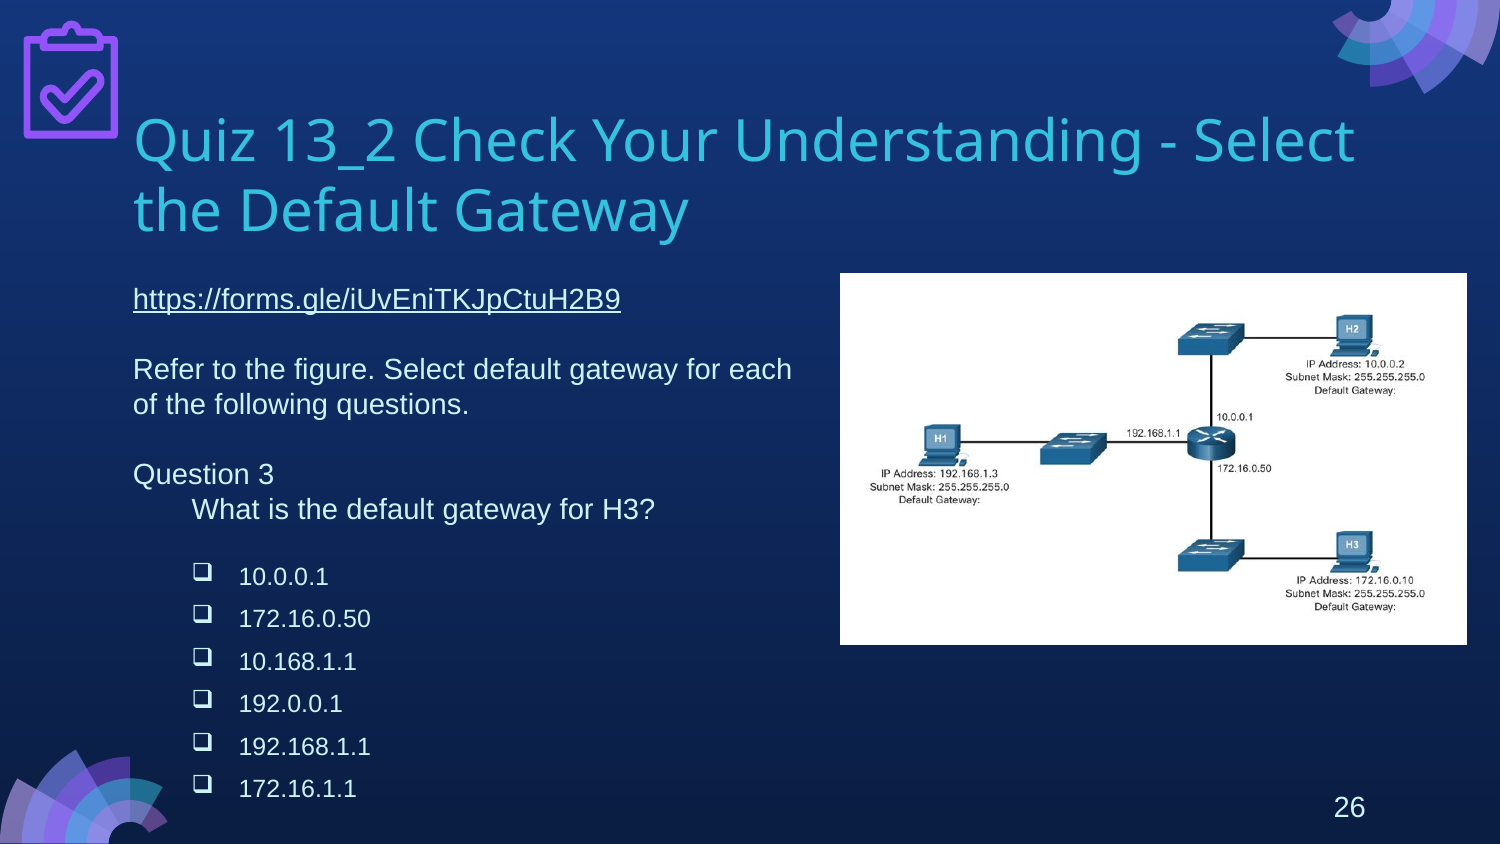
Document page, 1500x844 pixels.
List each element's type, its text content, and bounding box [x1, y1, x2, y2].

text_box https://forms.gle/iUvEniTKJpCtuH2B9 Refer to the figure. Select default gateway for each of the following questions. Question 3 What is the default gateway for H3? 10.0.0.1 172.16.0.50 10.168.1.1 192.0.0.1 192.168.1.1 172.16.1.1 [118, 273, 840, 810]
picture [839, 272, 1467, 645]
title Quiz 13_2 Check Your Understanding - Select the Default Gateway [118, 88, 1382, 183]
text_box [23, 20, 119, 139]
